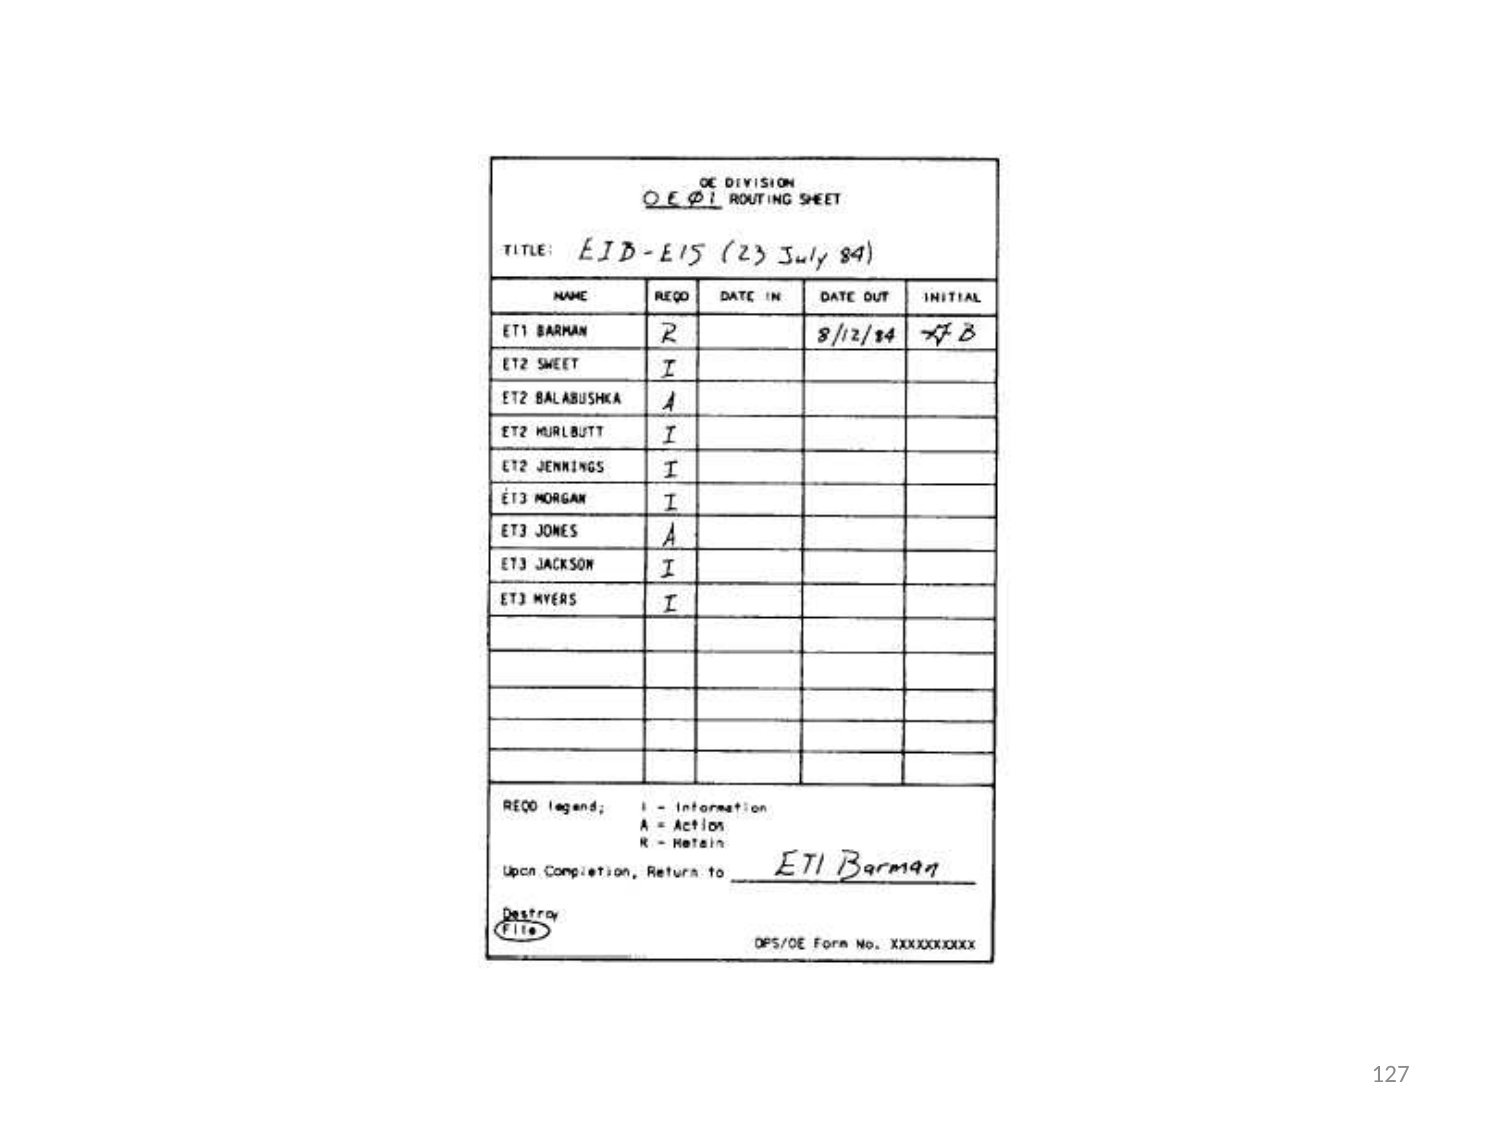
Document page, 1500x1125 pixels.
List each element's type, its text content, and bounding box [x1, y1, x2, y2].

slide_number 127 [1074, 1042, 1425, 1103]
picture [478, 140, 1022, 985]
